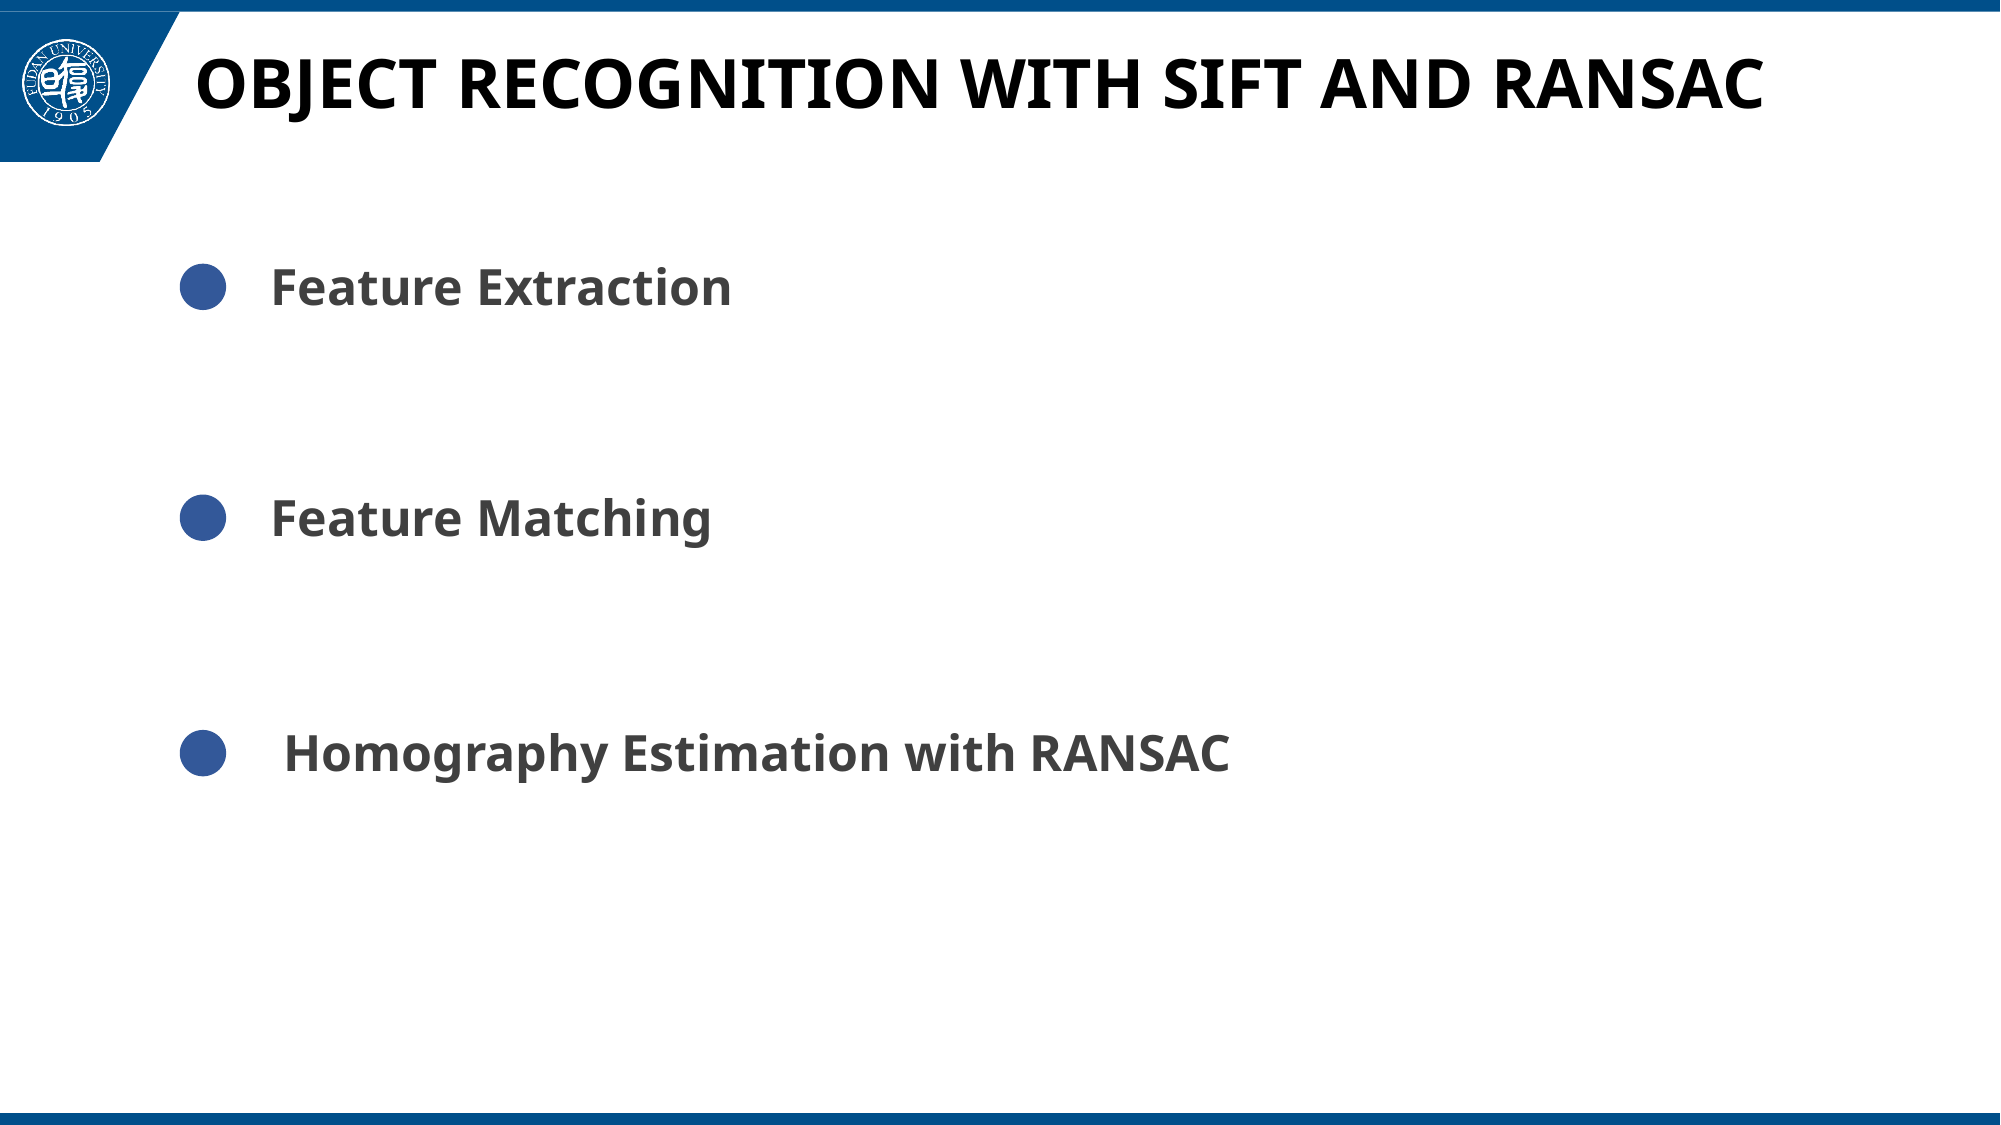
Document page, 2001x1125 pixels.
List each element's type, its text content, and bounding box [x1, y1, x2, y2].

picture [22, 39, 110, 126]
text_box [179, 637, 2000, 873]
title OBJECT RECOGNITION WITH SIFT AND RANSAC [179, 11, 1863, 162]
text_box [179, 402, 2000, 637]
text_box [179, 171, 2000, 402]
